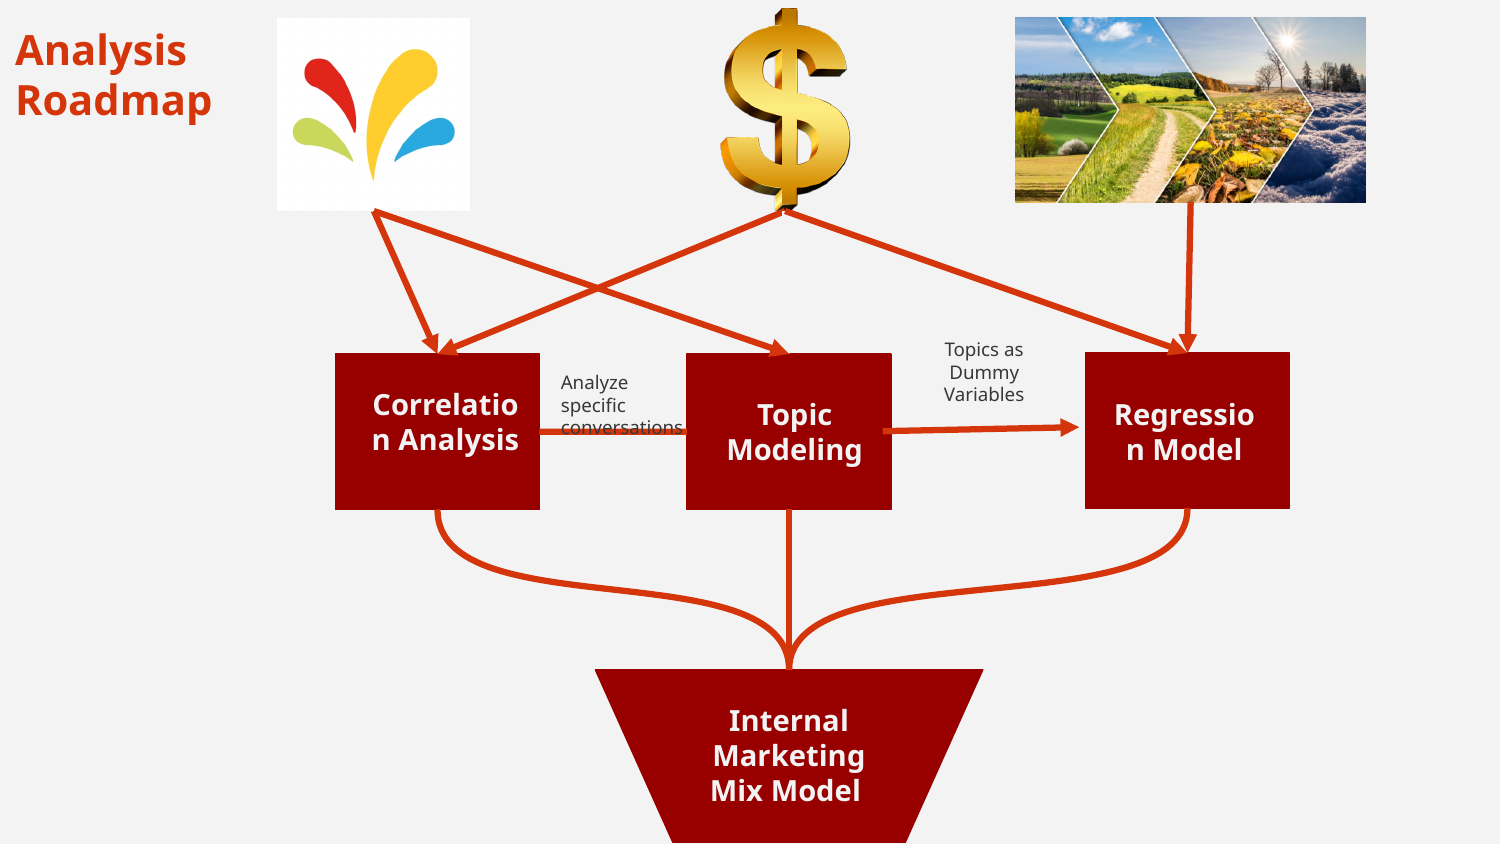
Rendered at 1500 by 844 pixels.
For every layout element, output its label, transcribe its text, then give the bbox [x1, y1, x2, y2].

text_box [437, 210, 781, 355]
text_box Correlation Analysis [349, 371, 542, 472]
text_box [373, 210, 436, 355]
picture [600, 8, 970, 210]
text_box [907, 389, 1070, 425]
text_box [907, 441, 1070, 789]
text_box Internal Marketing Mix Model [687, 687, 892, 823]
text_box Analyze specific conversations [545, 364, 701, 454]
picture [1015, 16, 1366, 203]
text_box [1085, 352, 1290, 509]
text_box Topic Modeling [706, 381, 883, 482]
text_box [335, 354, 540, 510]
text_box Regression Model [1096, 381, 1273, 482]
picture [277, 18, 471, 212]
text_box [642, 669, 927, 843]
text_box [784, 210, 1182, 354]
subtitle Analysis Roadmap [0, 8, 438, 110]
text_box Topics as Dummy Variables [906, 362, 1062, 389]
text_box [1187, 201, 1191, 354]
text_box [882, 426, 1080, 432]
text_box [532, 413, 694, 766]
text_box [698, 362, 892, 510]
